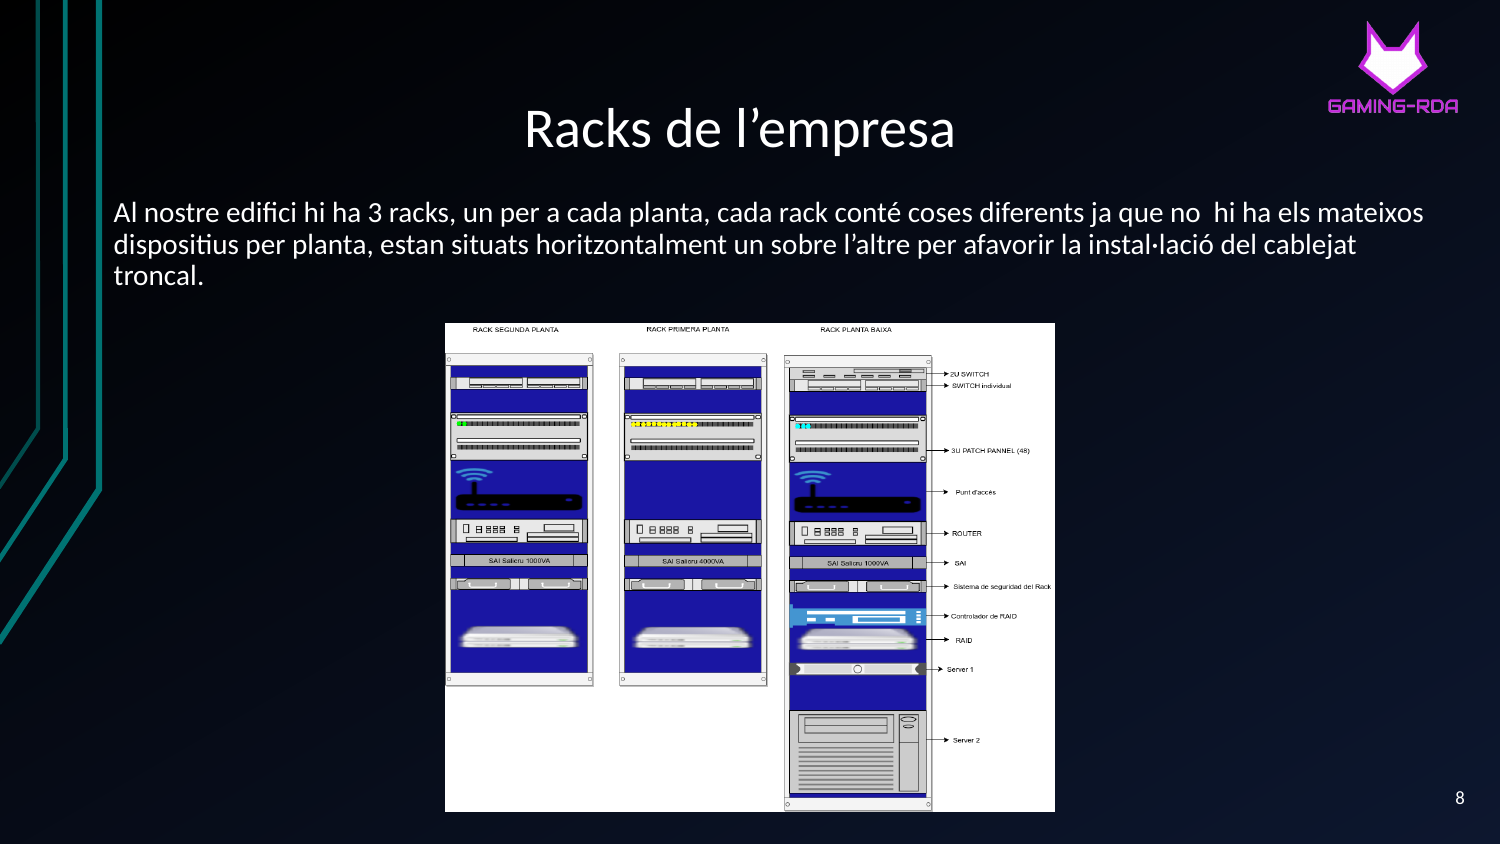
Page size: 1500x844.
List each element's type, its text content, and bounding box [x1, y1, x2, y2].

picture [1322, 14, 1463, 134]
title Racks de l’empresa [509, 72, 991, 167]
picture [444, 323, 1056, 812]
slide_number ‹#› [1389, 764, 1480, 830]
list Al nostre edifici hi ha 3 racks, un per a cada planta, cada rack conté coses diferents ja que no hi ha els mateixos dispositius per planta, estan situats horitzontalment un sobre l’altre per afavorir la instal·lació del cablejat troncal. [98, 190, 1449, 350]
